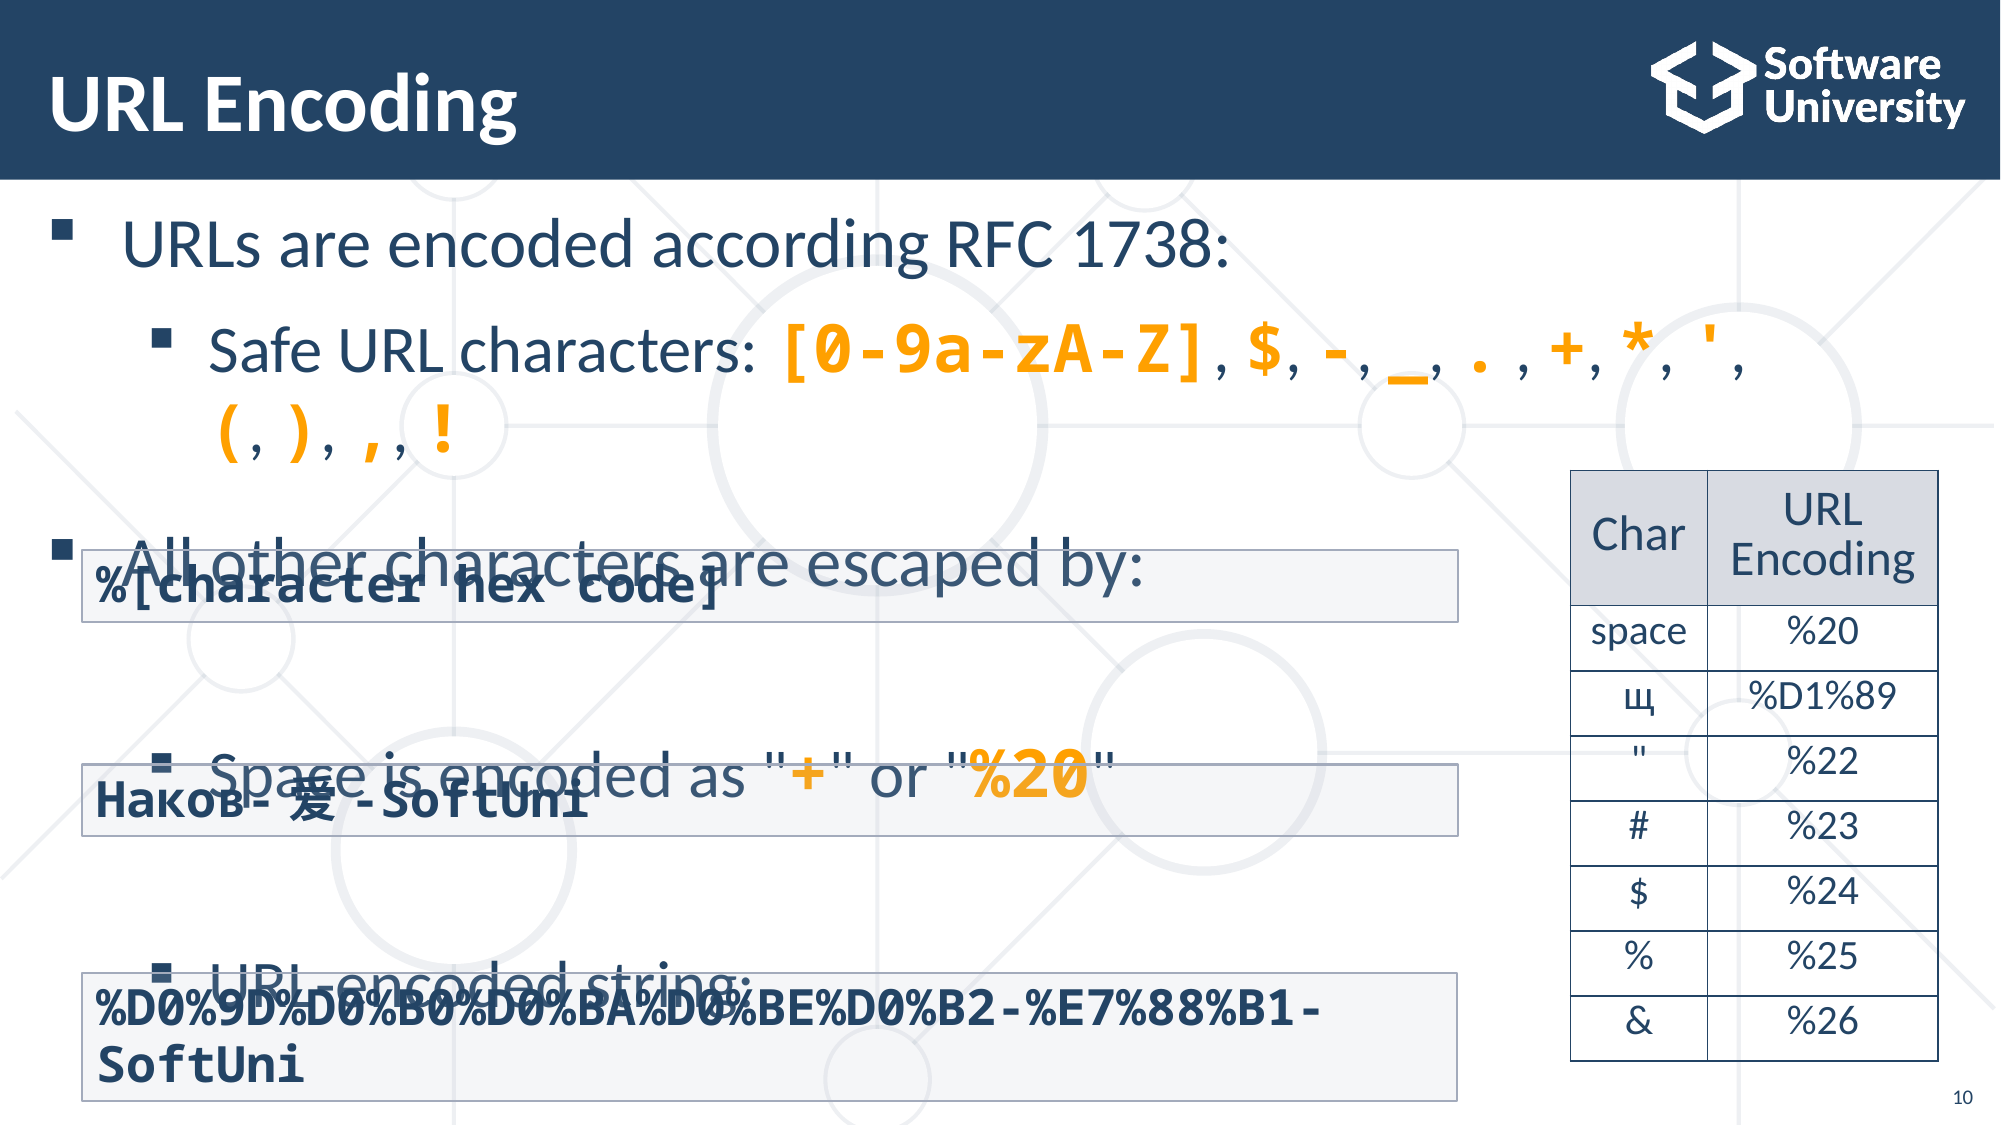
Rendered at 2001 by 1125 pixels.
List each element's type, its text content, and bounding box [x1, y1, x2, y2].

table_cell & [1571, 997, 1707, 1060]
table_cell %26 [1708, 997, 1937, 1060]
table_cell %22 [1708, 737, 1937, 800]
text_box Наков-爱-SoftUni [81, 764, 1458, 837]
table_cell # [1571, 802, 1707, 865]
table_cell %24 [1708, 867, 1937, 930]
table_cell %25 [1708, 932, 1937, 995]
table_header Char [1571, 471, 1707, 605]
table_cell " [1571, 737, 1707, 800]
table_cell %20 [1708, 606, 1937, 670]
table_cell space [1571, 606, 1707, 670]
text_box %[character hex code] [81, 549, 1458, 622]
slide_number 10 [1927, 1067, 1989, 1117]
table_cell %D1%89 [1708, 672, 1937, 735]
table_cell щ [1571, 672, 1707, 735]
table_cell % [1571, 932, 1707, 995]
table_cell $ [1571, 867, 1707, 930]
title URL Encoding [31, 6, 1603, 189]
picture [1651, 41, 1966, 134]
table_cell %23 [1708, 802, 1937, 865]
table_header URL Encoding [1708, 471, 1937, 605]
text_box %D0%9D%D0%B0%D0%BA%D0%BE%D0%B2-%E7%88%B1-SoftUni [81, 972, 1457, 1102]
text_box URLs are encoded according RFC 1738: Safe URL characters: [0-9a-zA-Z], $, -, _, . , +, *, ', (, ), ,, ! All other characters are escaped by: Space is encoded as "+" or "%20" URL-encoded string: [31, 188, 1968, 1103]
